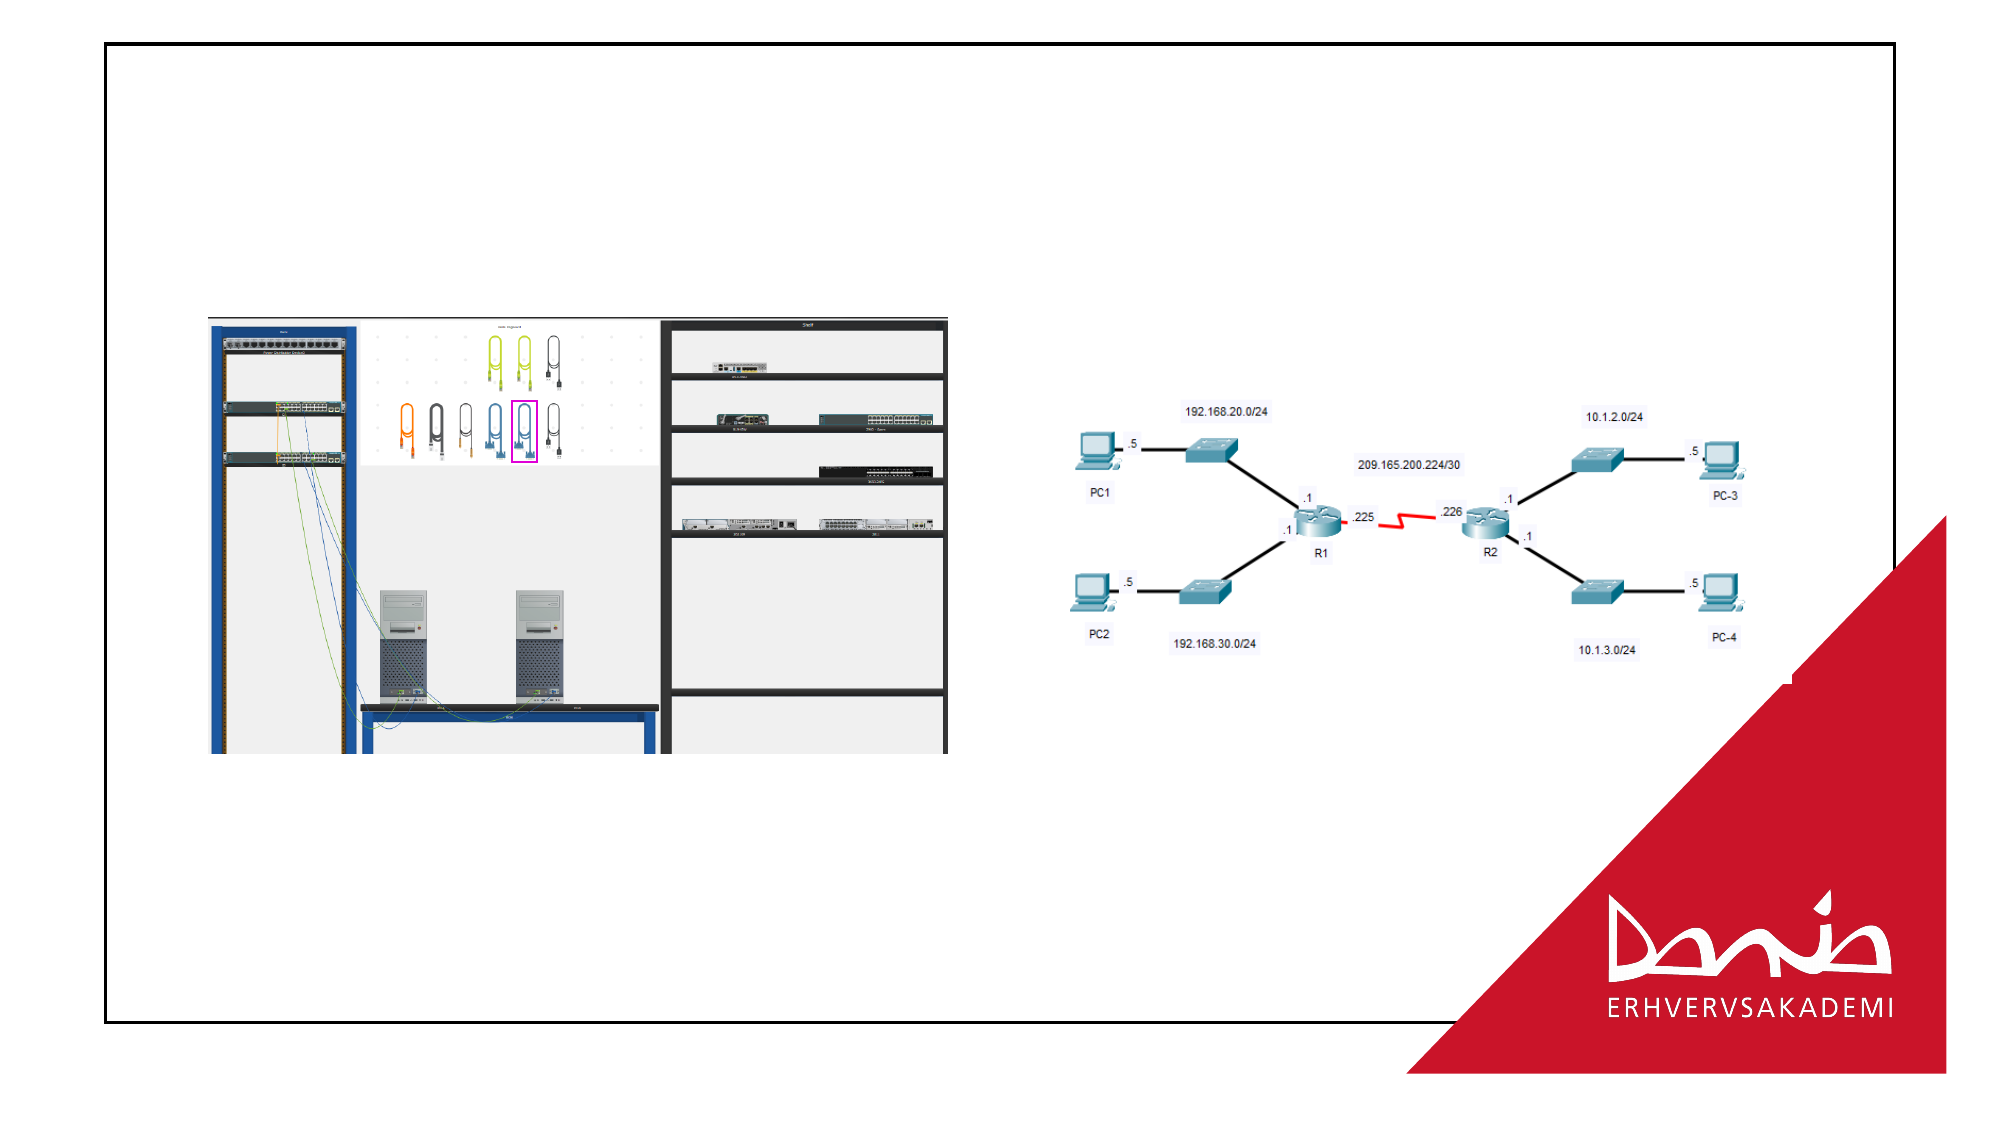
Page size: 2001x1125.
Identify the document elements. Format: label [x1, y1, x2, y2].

picture [208, 317, 948, 755]
picture [1052, 387, 1792, 684]
picture [1596, 876, 1901, 1032]
